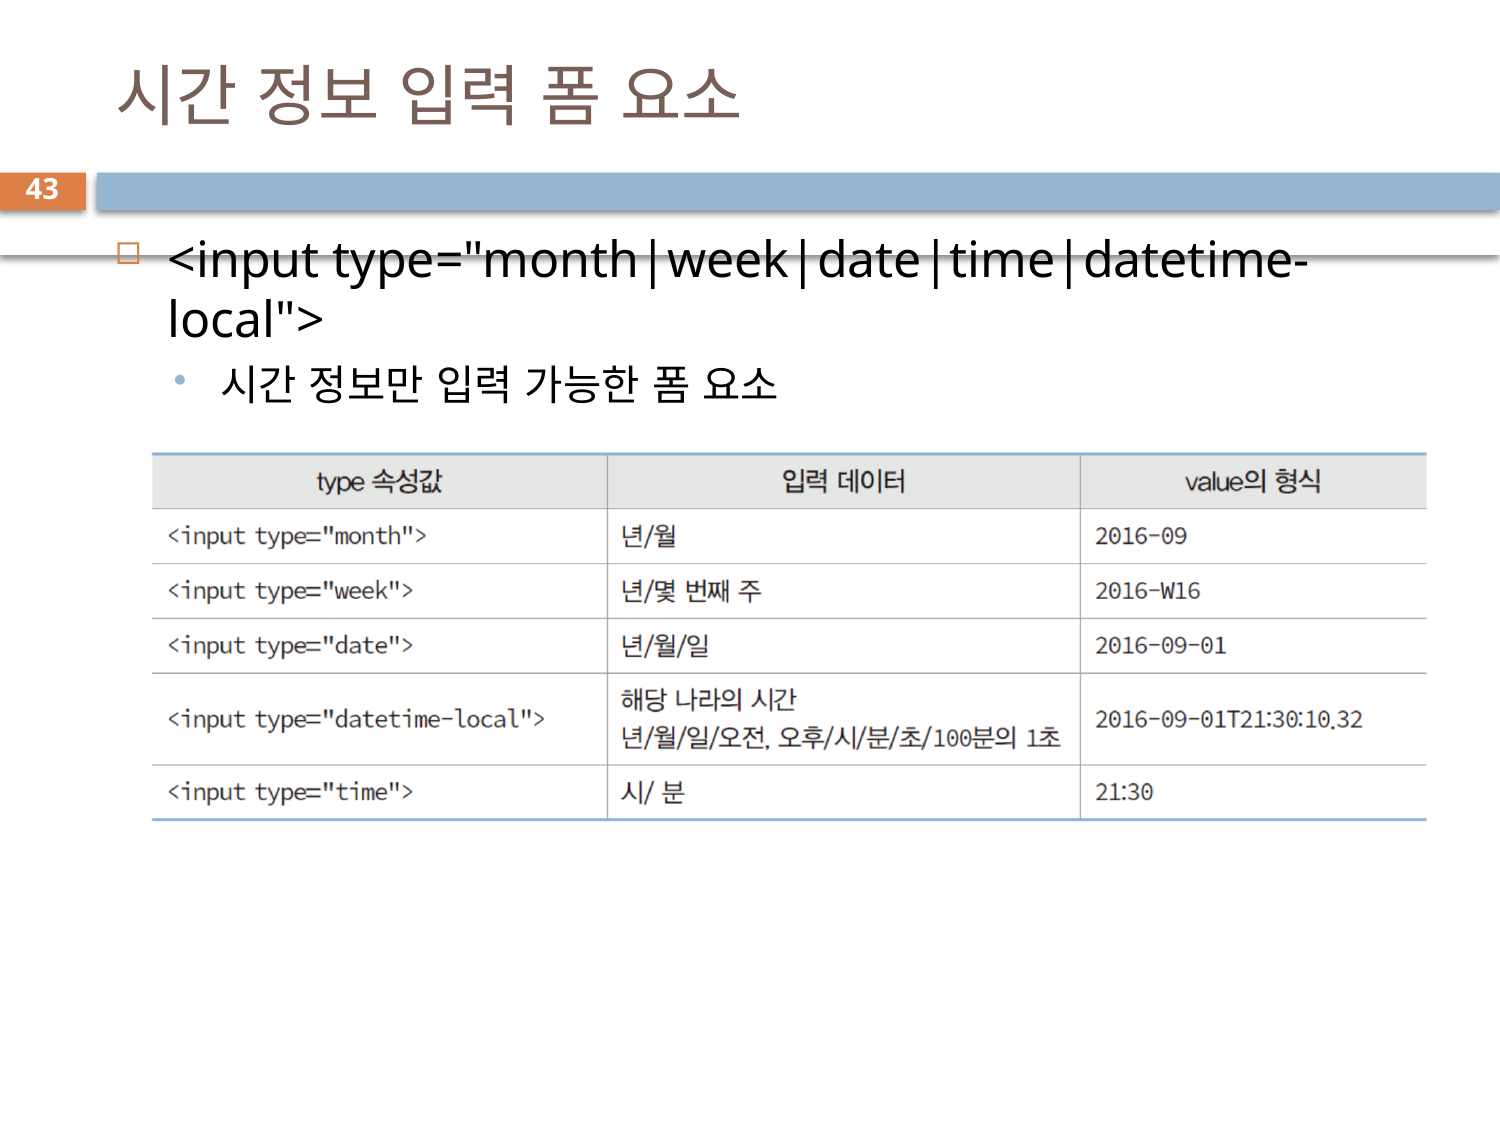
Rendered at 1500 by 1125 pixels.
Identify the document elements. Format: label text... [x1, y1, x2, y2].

picture [146, 445, 1436, 835]
title 시간 정보 입력 폼 요소 [100, 37, 1438, 149]
list <input type="month|week|date|time|datetime-local"> 시간 정보만 입력 가능한 폼 요소 [100, 219, 1438, 1047]
slide_number 43 [0, 170, 87, 211]
